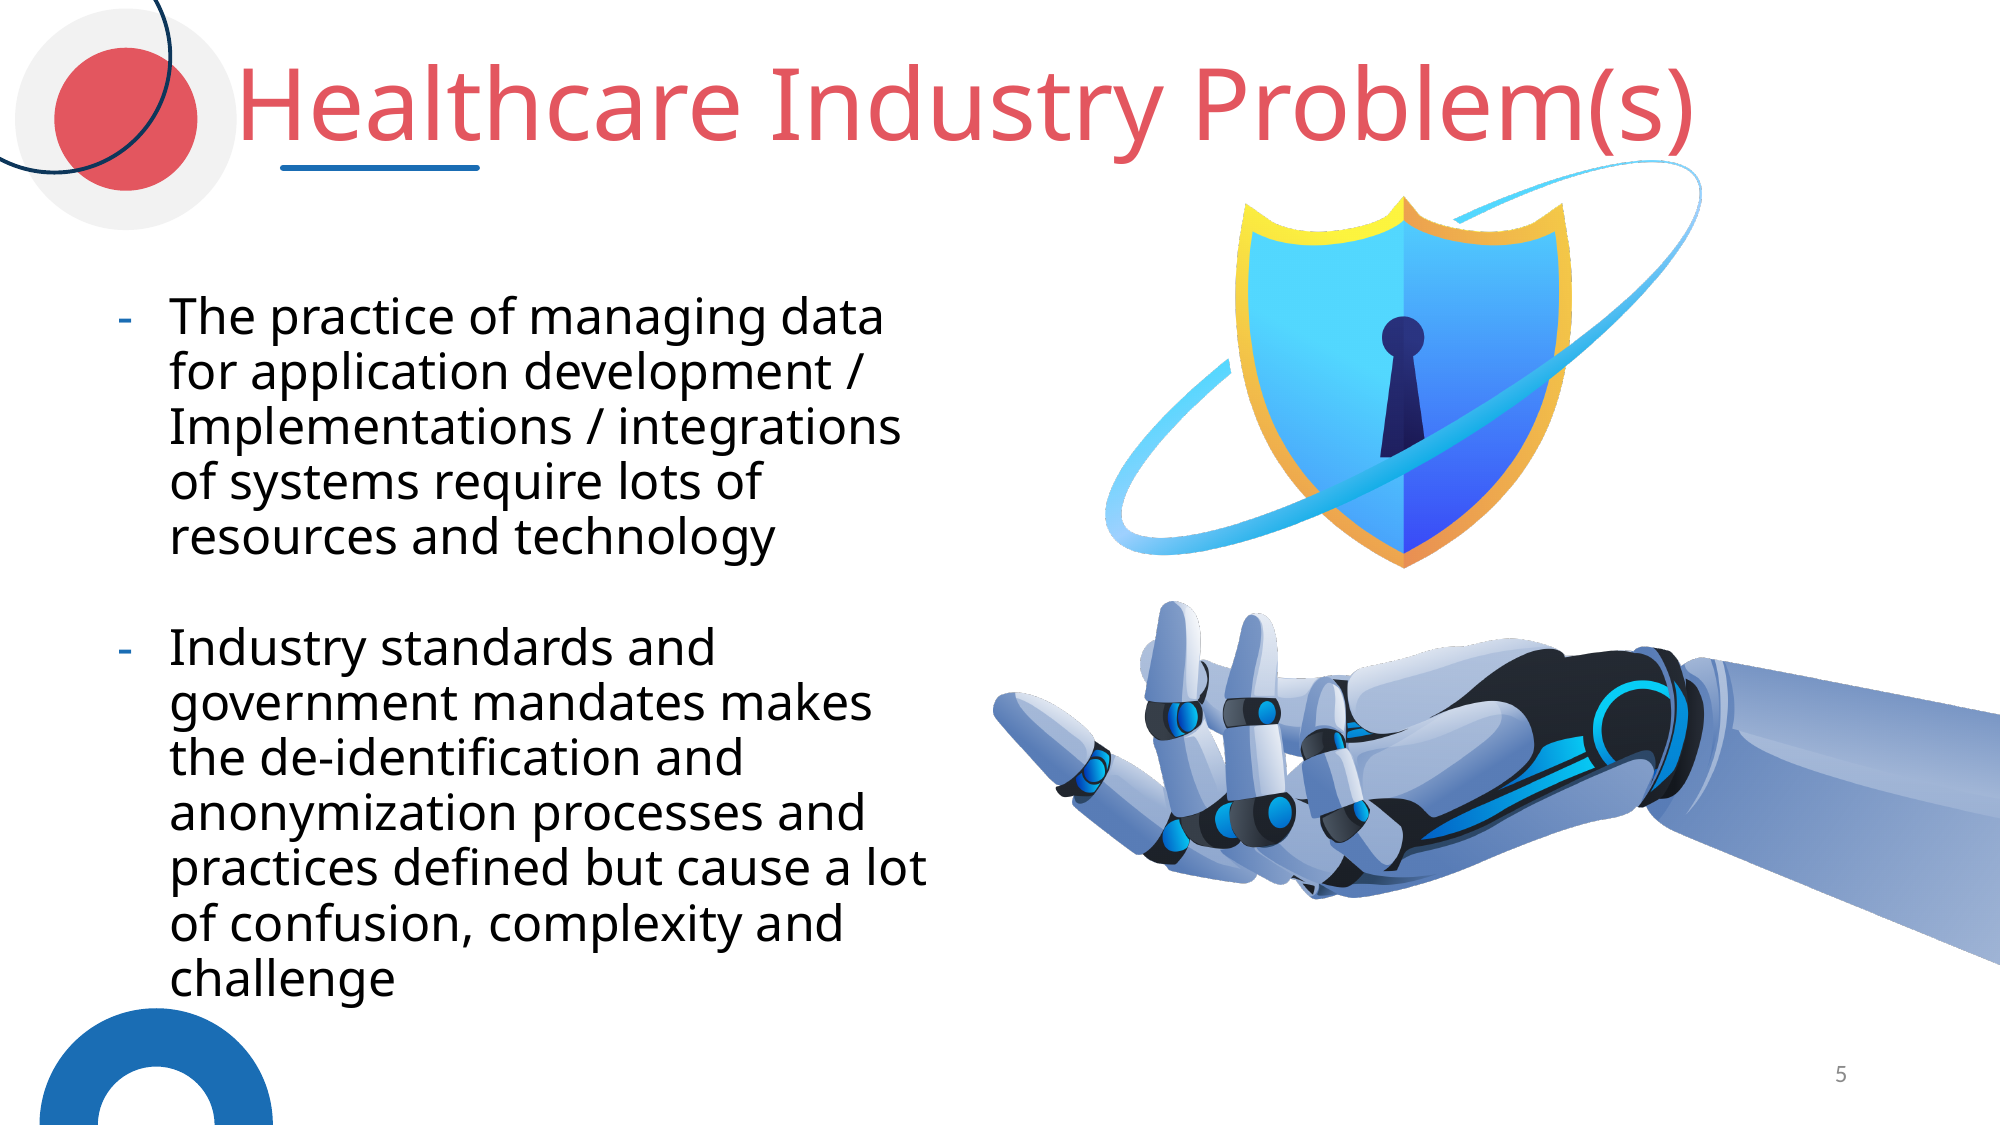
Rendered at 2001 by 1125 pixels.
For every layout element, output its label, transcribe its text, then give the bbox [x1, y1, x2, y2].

text_box The practice of managing data for application development / Implementations / integrations of systems require lots of resources and technology Industry standards and government mandates makes the de-identification and anonymization processes and practices defined but cause a lot of confusion, complexity and challenge [79, 215, 966, 1023]
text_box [248, 33, 1683, 170]
picture [993, 160, 2000, 965]
slide_number 5 [1412, 1042, 1863, 1103]
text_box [0, 0, 237, 231]
text_box [38, 1023, 274, 1125]
